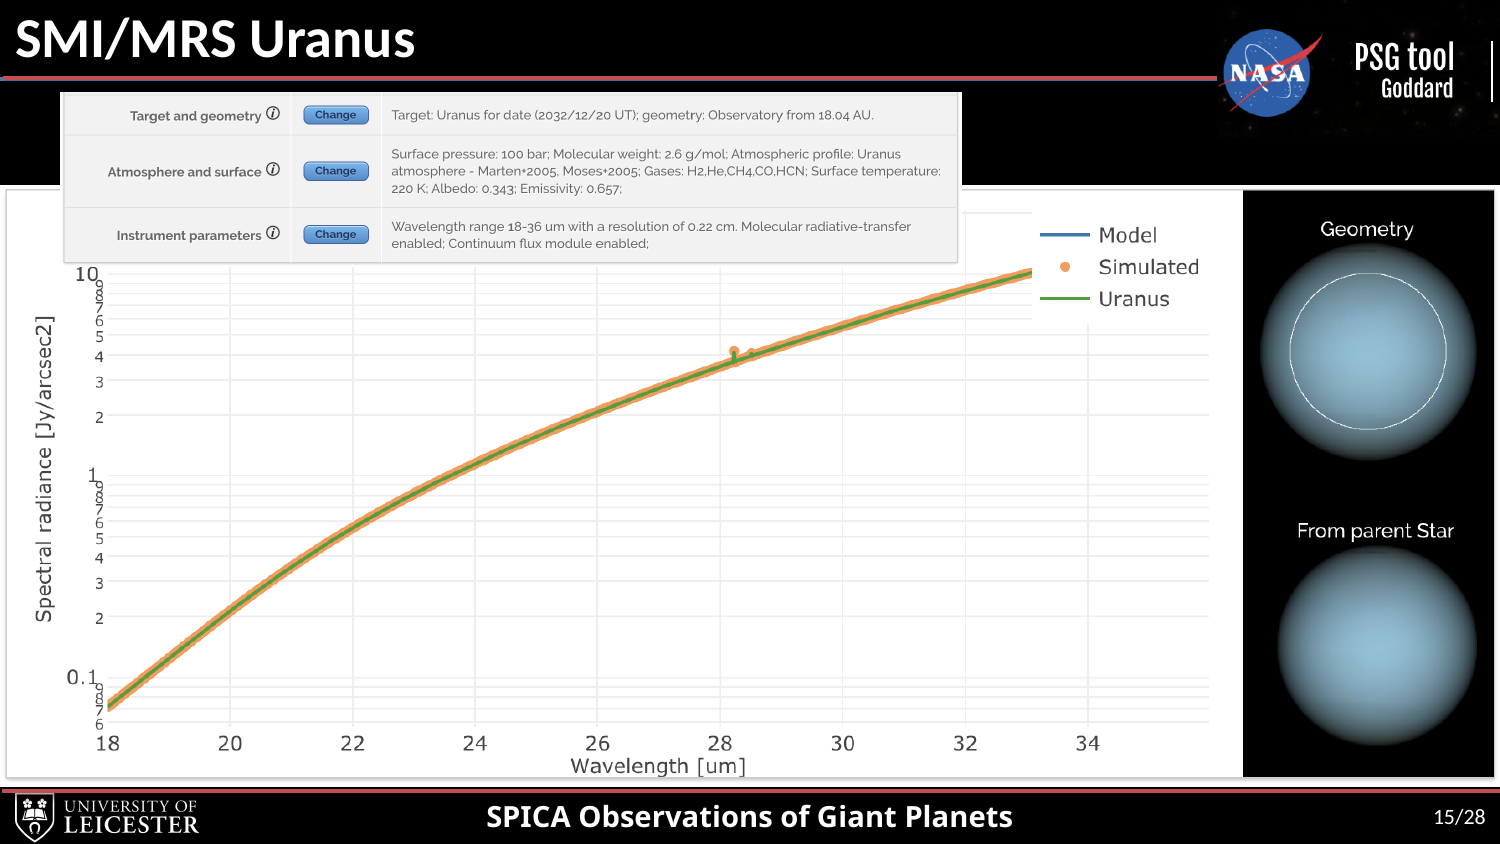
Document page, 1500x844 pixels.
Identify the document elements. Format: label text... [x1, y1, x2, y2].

picture [15, 793, 199, 843]
picture [1217, 0, 1500, 137]
picture [0, 91, 1500, 787]
title SMI/MRS Uranus [0, 0, 1215, 79]
